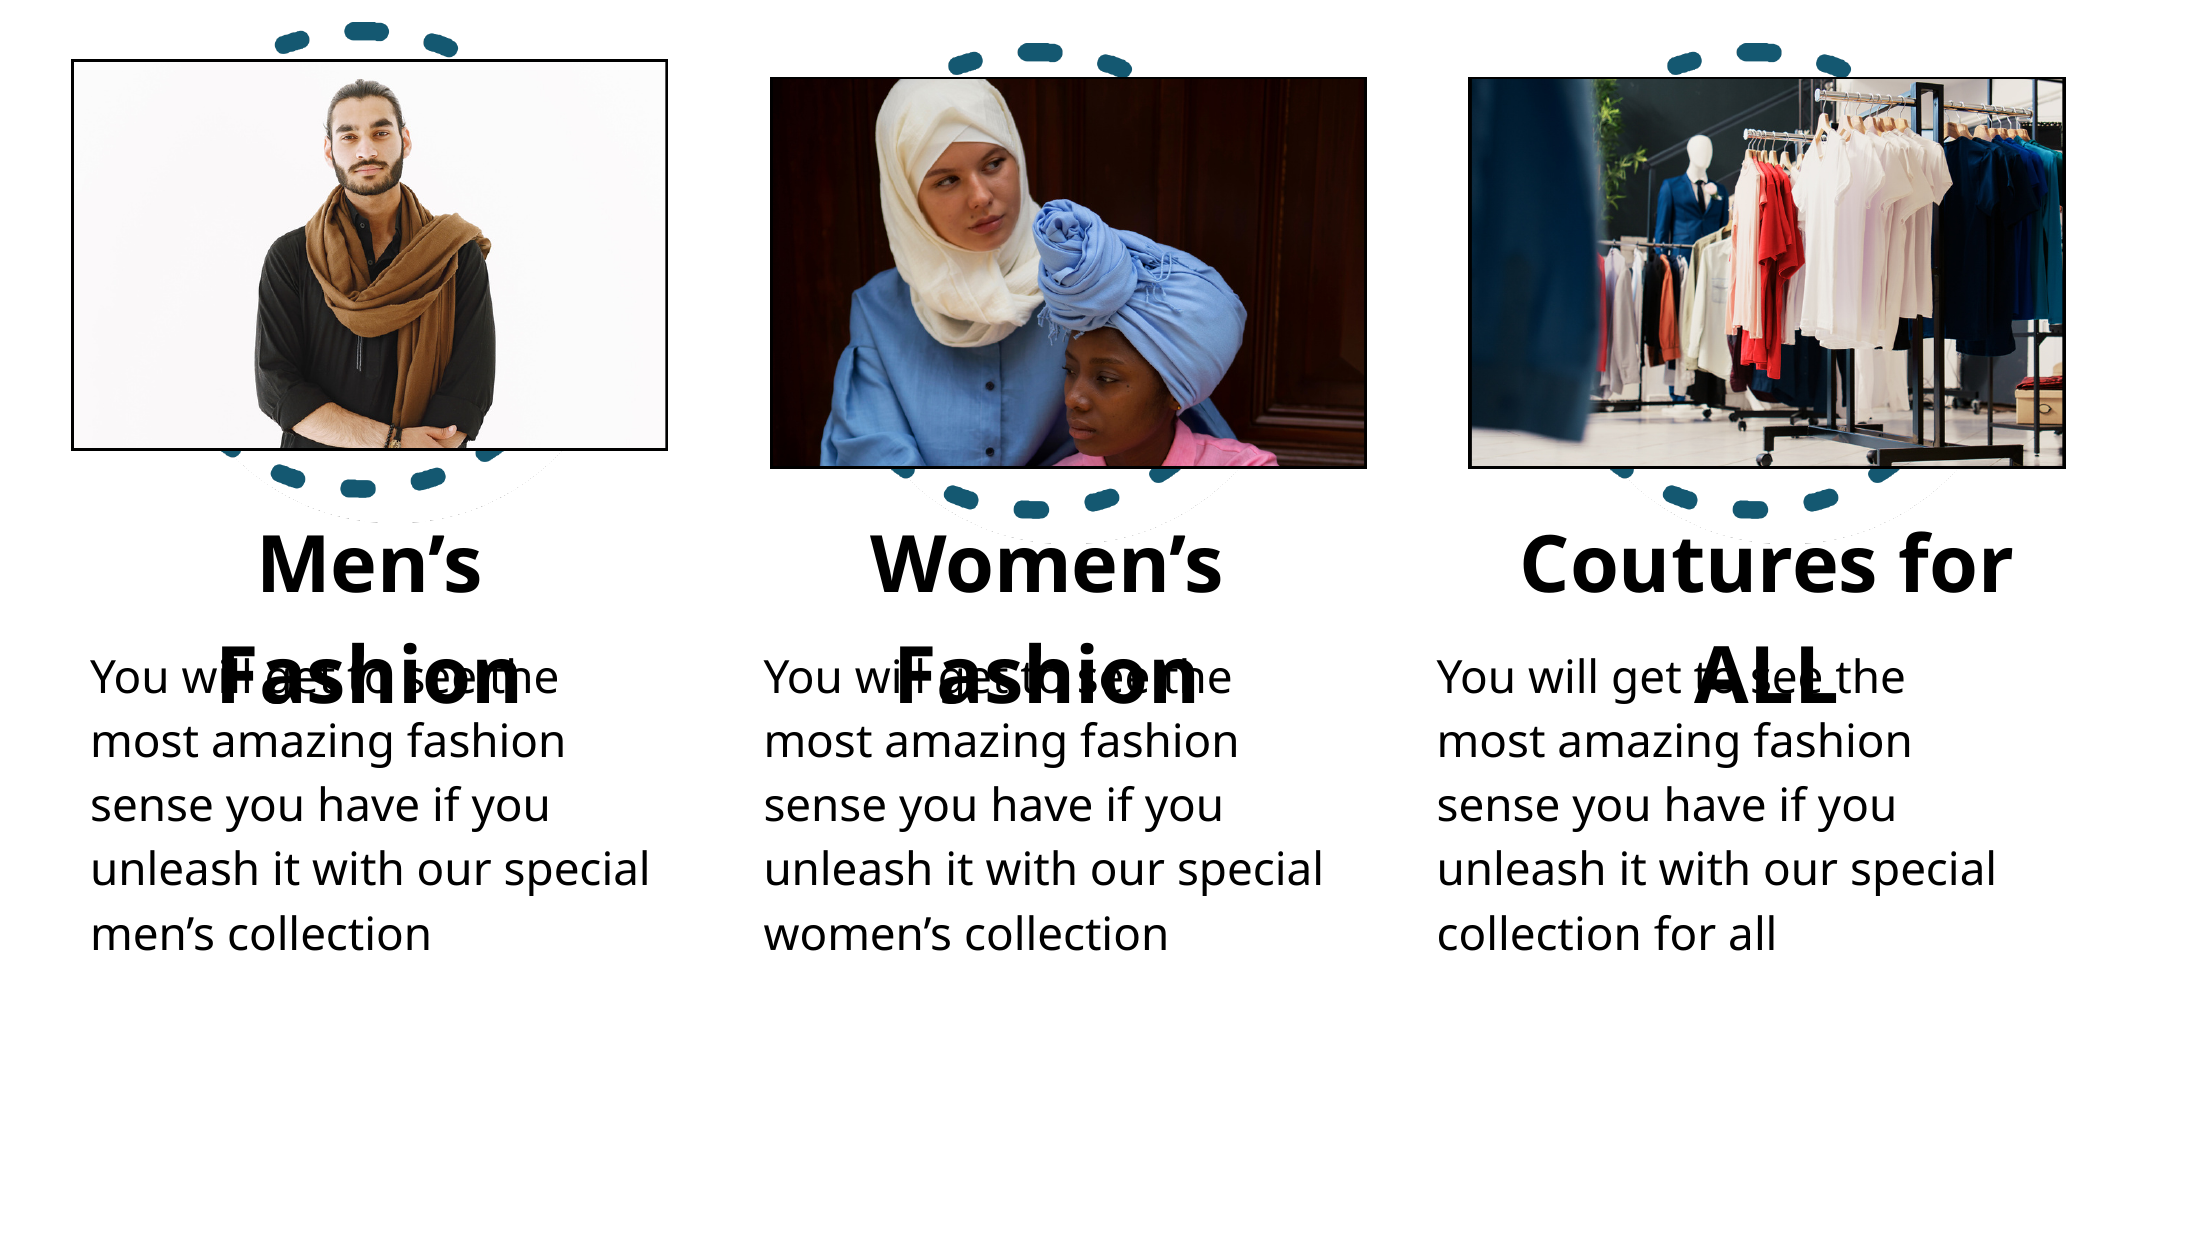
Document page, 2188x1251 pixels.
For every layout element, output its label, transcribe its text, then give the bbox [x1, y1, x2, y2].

text_box [124, 22, 623, 59]
text_box [798, 43, 1297, 77]
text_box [73, 61, 666, 449]
text_box [1517, 43, 2016, 77]
text_box You will get to see the most amazing fashion sense you have if you unleash it with our special collection for all [1436, 638, 2005, 959]
text_box [798, 474, 1297, 497]
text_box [1471, 79, 2063, 466]
text_box You will get to see the most amazing fashion sense you have if you unleash it with our special men’s collection [90, 638, 658, 959]
text_box Women’s Fashion [737, 497, 1358, 720]
text_box Men’s Fashion [120, 497, 619, 720]
text_box Coutures for ALL [1461, 497, 2073, 720]
text_box [1517, 474, 2016, 497]
text_box You will get to see the most amazing fashion sense you have if you unleash it with our special women’s collection [763, 638, 1331, 960]
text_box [772, 79, 1365, 466]
text_box [124, 456, 623, 523]
